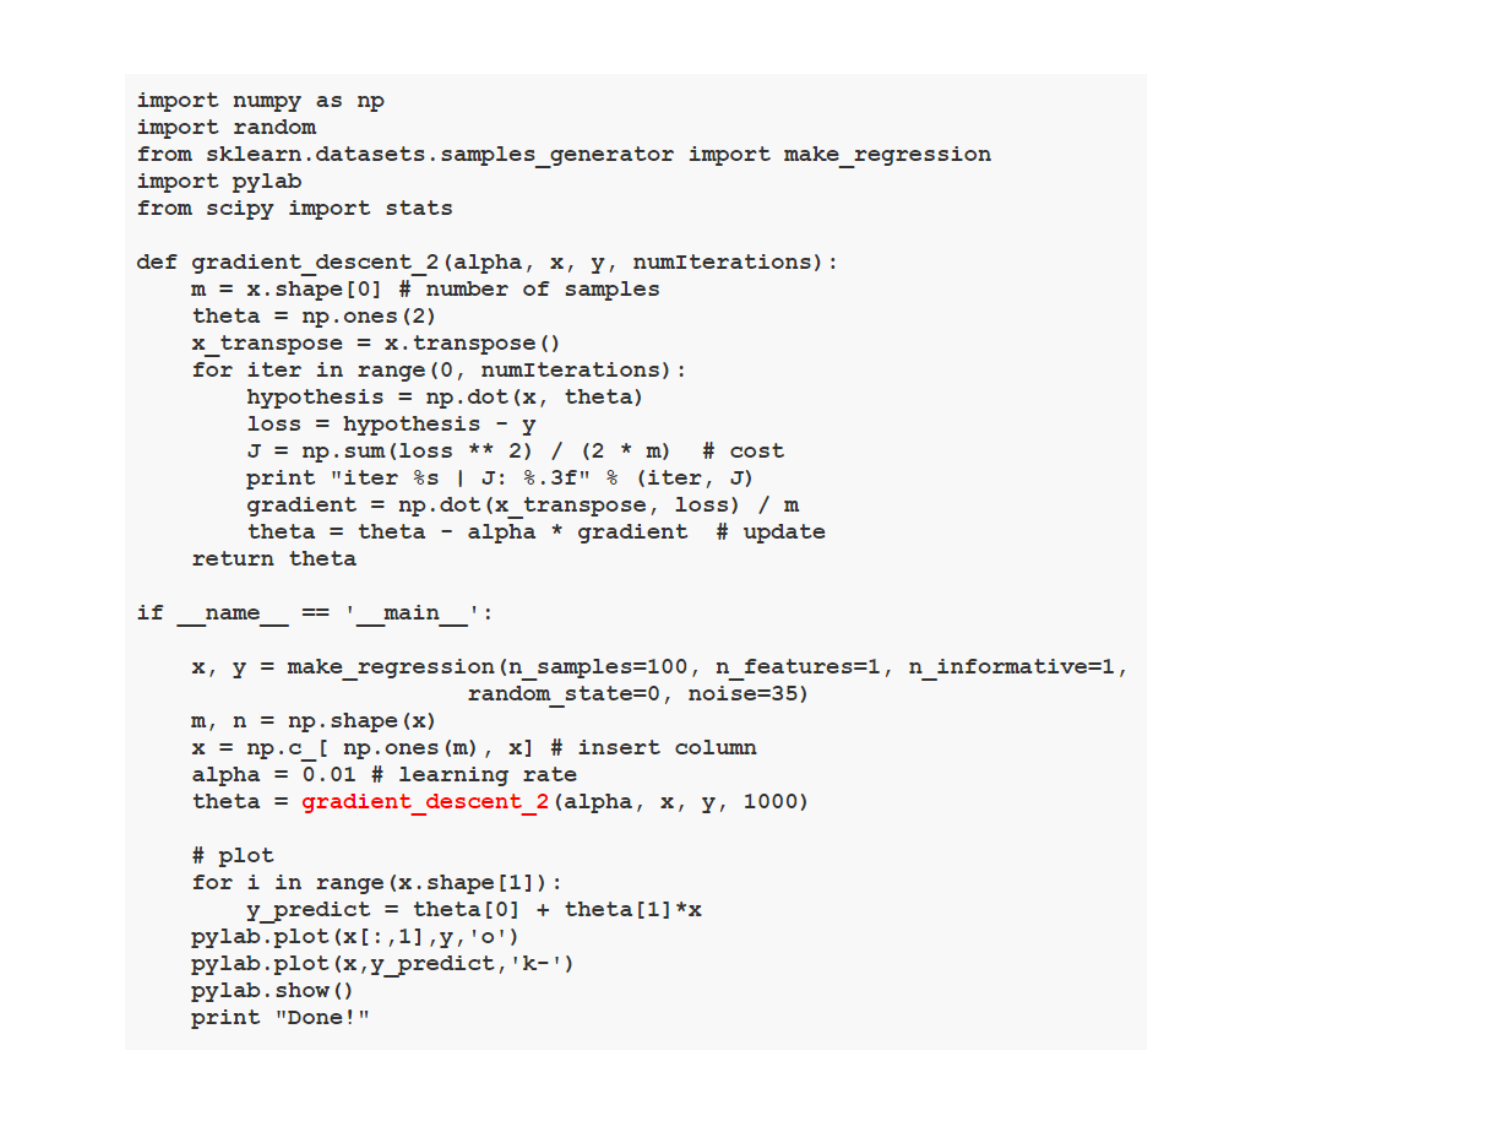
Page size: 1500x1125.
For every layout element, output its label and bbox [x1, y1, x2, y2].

picture [124, 74, 1147, 1051]
